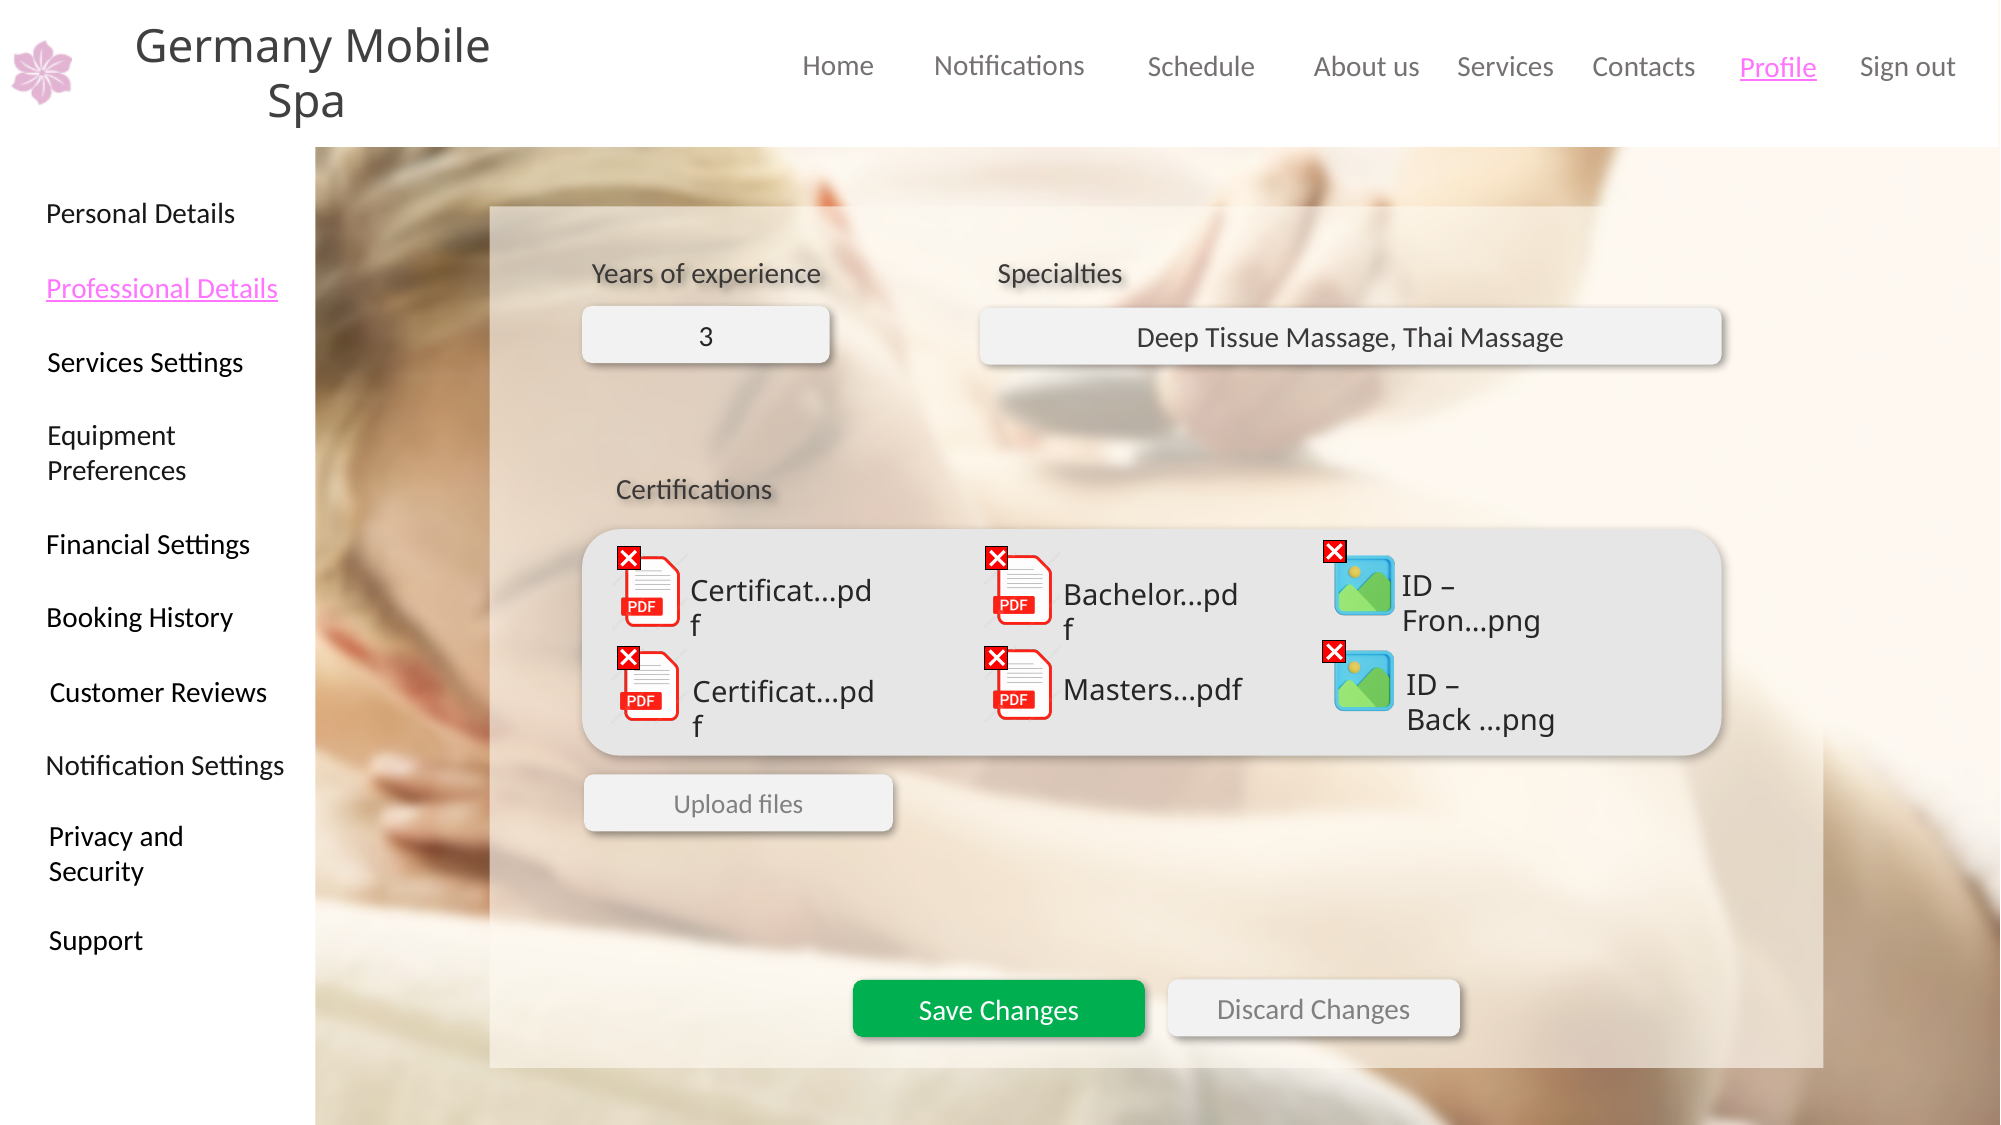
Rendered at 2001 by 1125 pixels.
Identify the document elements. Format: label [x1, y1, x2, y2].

text_box [574, 243, 871, 363]
text_box [621, 550, 636, 566]
text_box [989, 650, 1005, 665]
text_box [1327, 644, 1342, 659]
text_box [990, 550, 1005, 566]
text_box [853, 979, 1460, 1037]
text_box [1321, 542, 1622, 724]
text_box [979, 243, 1722, 365]
text_box [979, 547, 1263, 728]
text_box [621, 649, 636, 665]
picture [0, 0, 2000, 1125]
text_box [1327, 544, 1342, 559]
